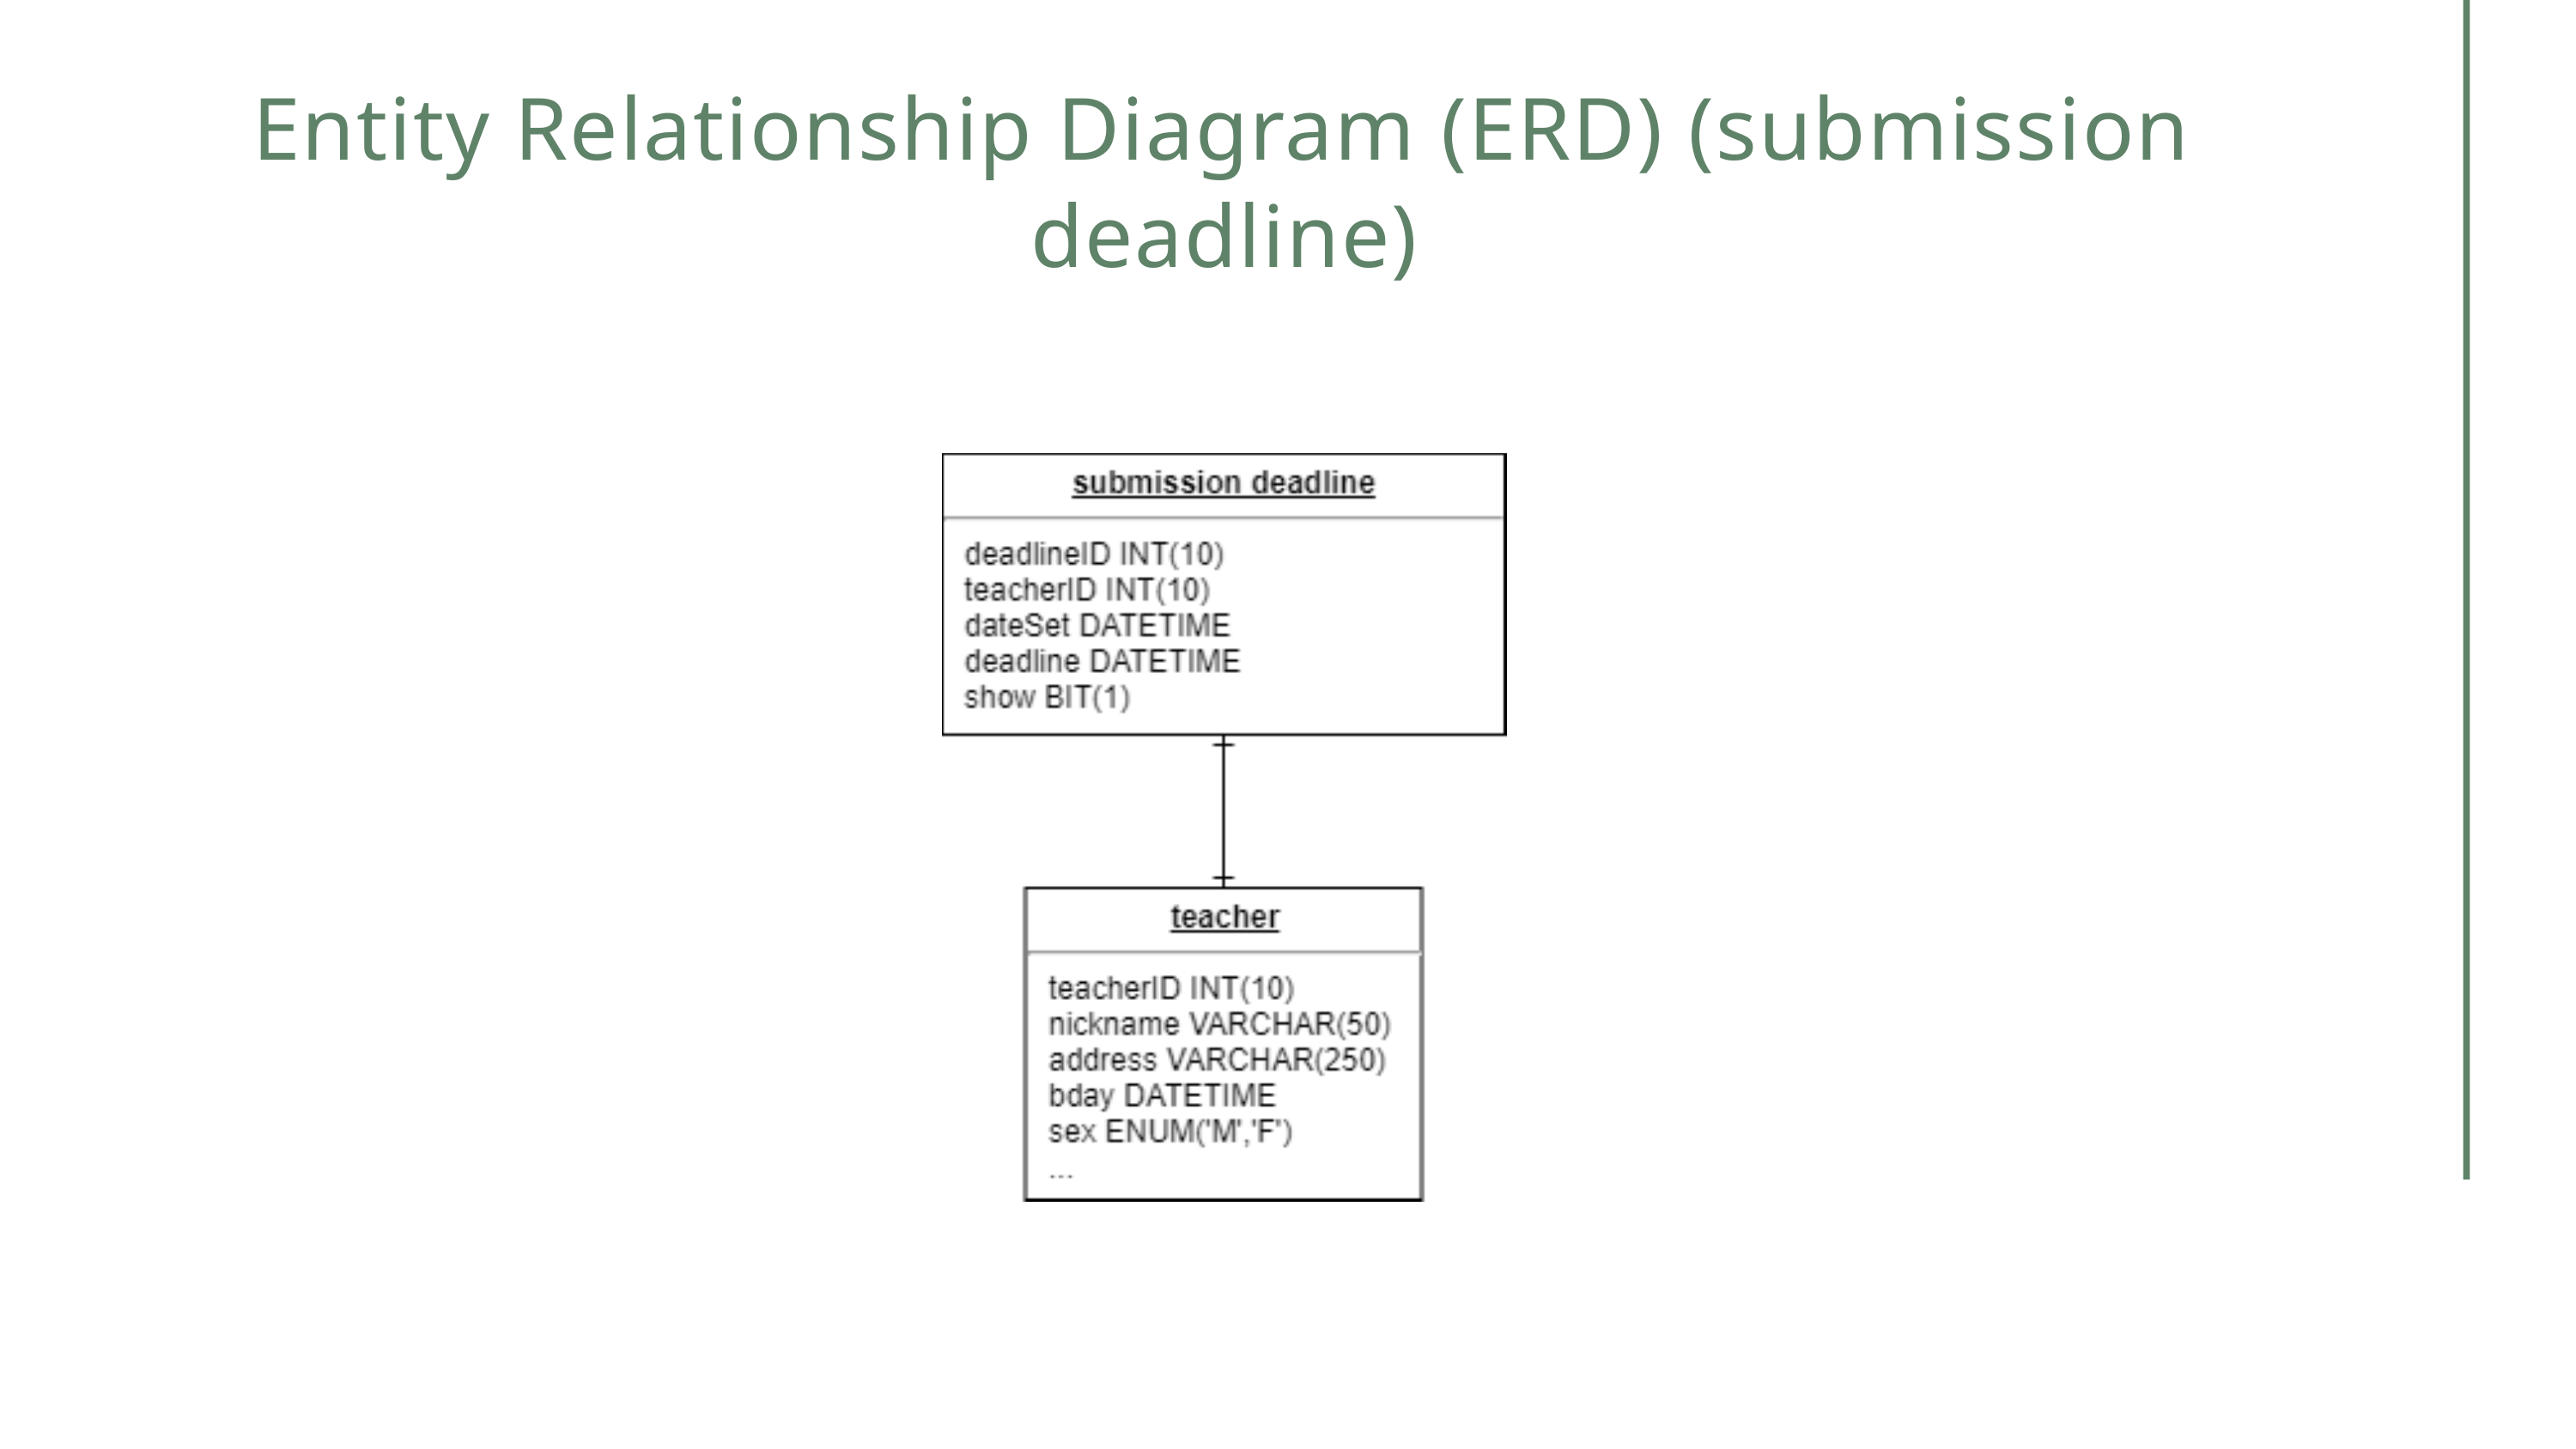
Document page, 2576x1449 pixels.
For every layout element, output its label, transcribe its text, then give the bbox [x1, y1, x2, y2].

picture [941, 453, 1507, 1203]
text_box Entity Relationship Diagram (ERD) (submission deadline) [98, 69, 2350, 284]
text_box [2395, 0, 2532, 1403]
